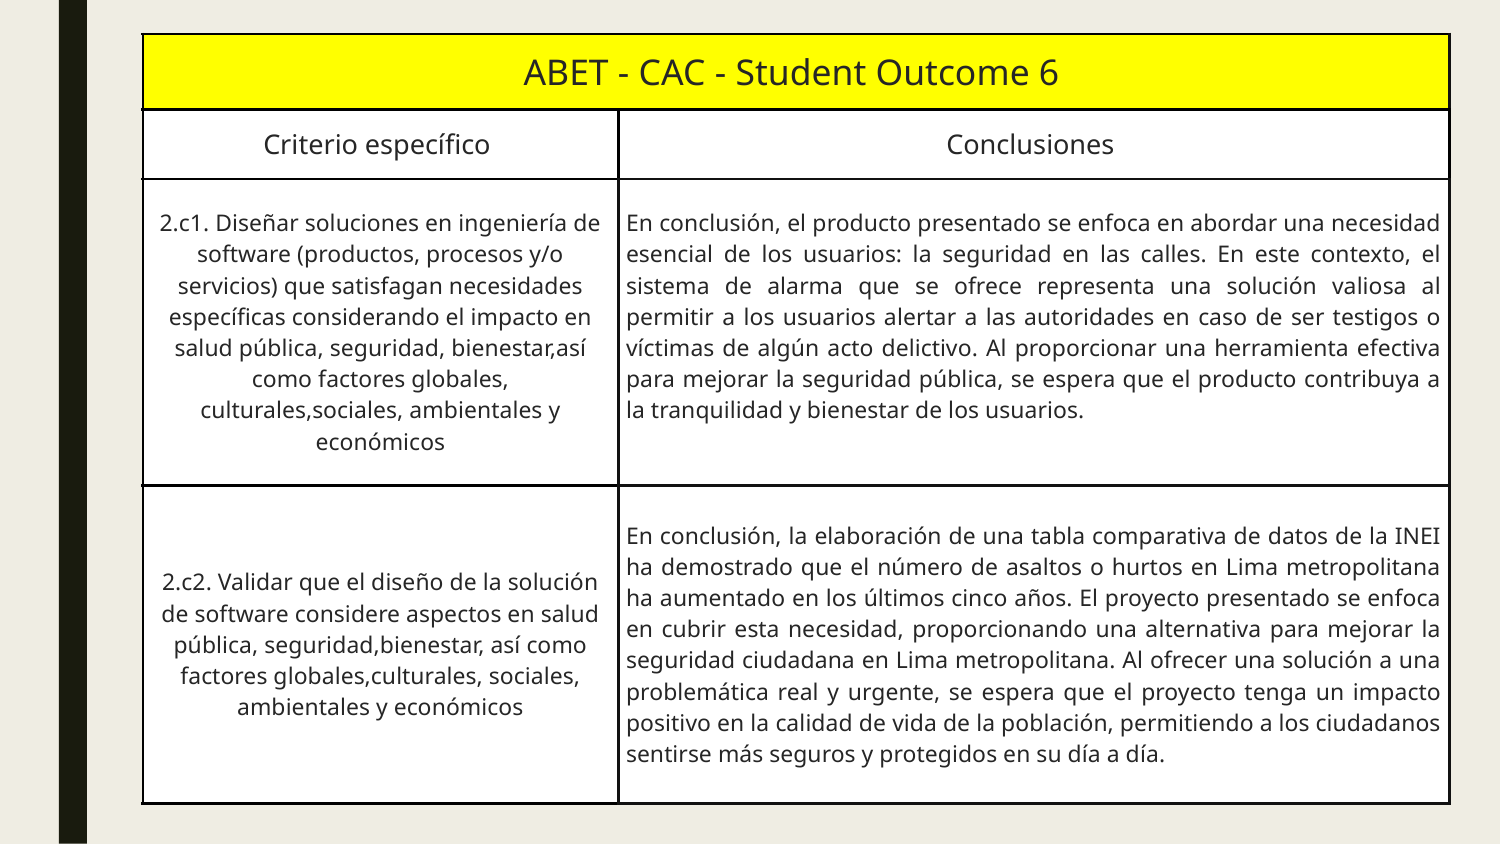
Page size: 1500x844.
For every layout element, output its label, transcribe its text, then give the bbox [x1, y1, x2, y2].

table_cell En conclusión, el producto presentado se enfoca en abordar una necesidad esencial de los usuarios: la seguridad en las calles. En este contexto, el sistema de alarma que se ofrece representa una solución valiosa al permitir a los usuarios alertar a las autoridades en caso de ser testigos o víctimas de algún acto delictivo. Al proporcionar una herramienta efectiva para mejorar la seguridad pública, se espera que el producto contribuya a la tranquilidad y bienestar de los usuarios. [620, 180, 1448, 484]
table_cell Conclusiones [620, 111, 1448, 178]
table_cell En conclusión, la elaboración de una tabla comparativa de datos de la INEI ha demostrado que el número de asaltos o hurtos en Lima metropolitana ha aumentado en los últimos cinco años. El proyecto presentado se enfoca en cubrir esta necesidad, proporcionando una alternativa para mejorar la seguridad ciudadana en Lima metropolitana. Al ofrecer una solución a una problemática real y urgente, se espera que el proyecto tenga un impacto positivo en la calidad de vida de la población, permitiendo a los ciudadanos sentirse más seguros y protegidos en su día a día. [620, 487, 1448, 802]
table_cell Criterio específico [144, 111, 617, 178]
table_cell 2.c2. Validar que el diseño de la solución de software considere aspectos en salud pública, seguridad,bienestar, así como factores globales,culturales, sociales, ambientales y económicos [144, 487, 617, 802]
table_cell 2.c1. Diseñar soluciones en ingeniería de software (productos, procesos y/o servicios) que satisfagan necesidades específicas considerando el impacto en salud pública, seguridad, bienestar,así como factores globales, culturales,sociales, ambientales y económicos [144, 180, 617, 484]
table_header ABET - CAC - Student Outcome 6 [144, 35, 1448, 108]
